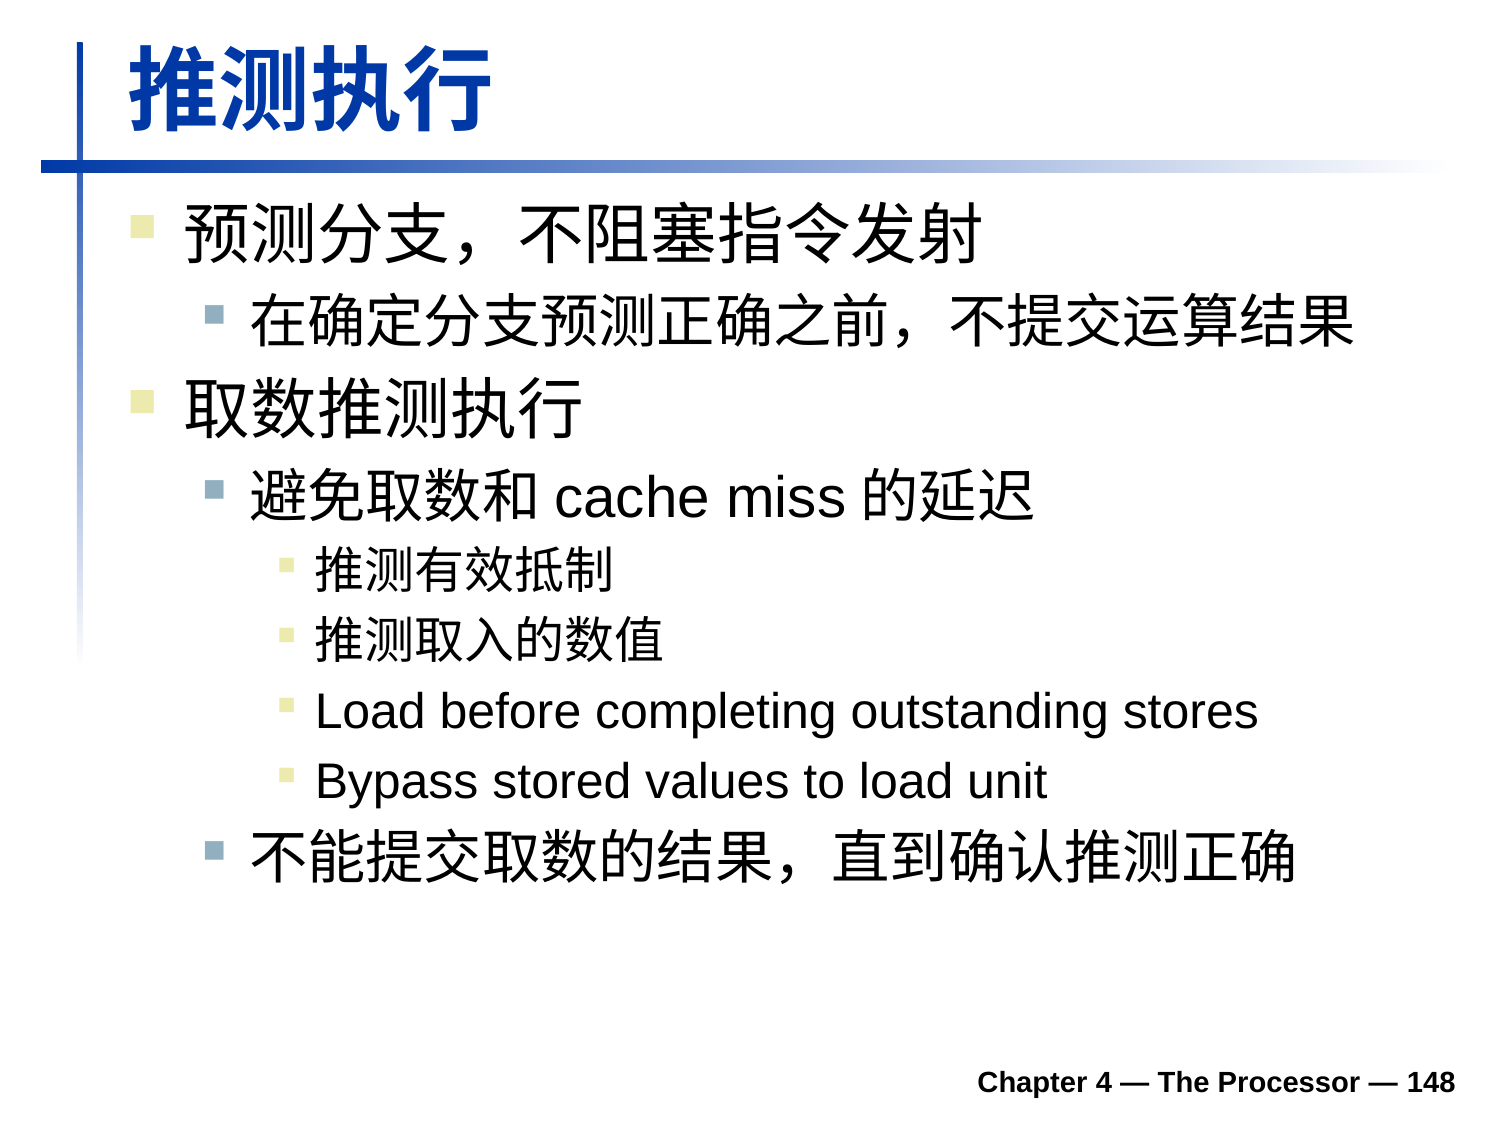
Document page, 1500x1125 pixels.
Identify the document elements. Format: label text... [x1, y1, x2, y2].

list 预测分支，不阻塞指令发射 在确定分支预测正确之前，不提交运算结果 取数推测执行 避免取数和cache miss的延迟 推测有效抵制 推测取入的数值 Load before completing outstanding stores Bypass stored values to load unit 不能提交取数的结果，直到确认推测正确 [112, 184, 1469, 1024]
title 推测执行 [112, 23, 1468, 149]
footer Chapter 4 — The Processor — 148 [277, 1046, 1471, 1106]
